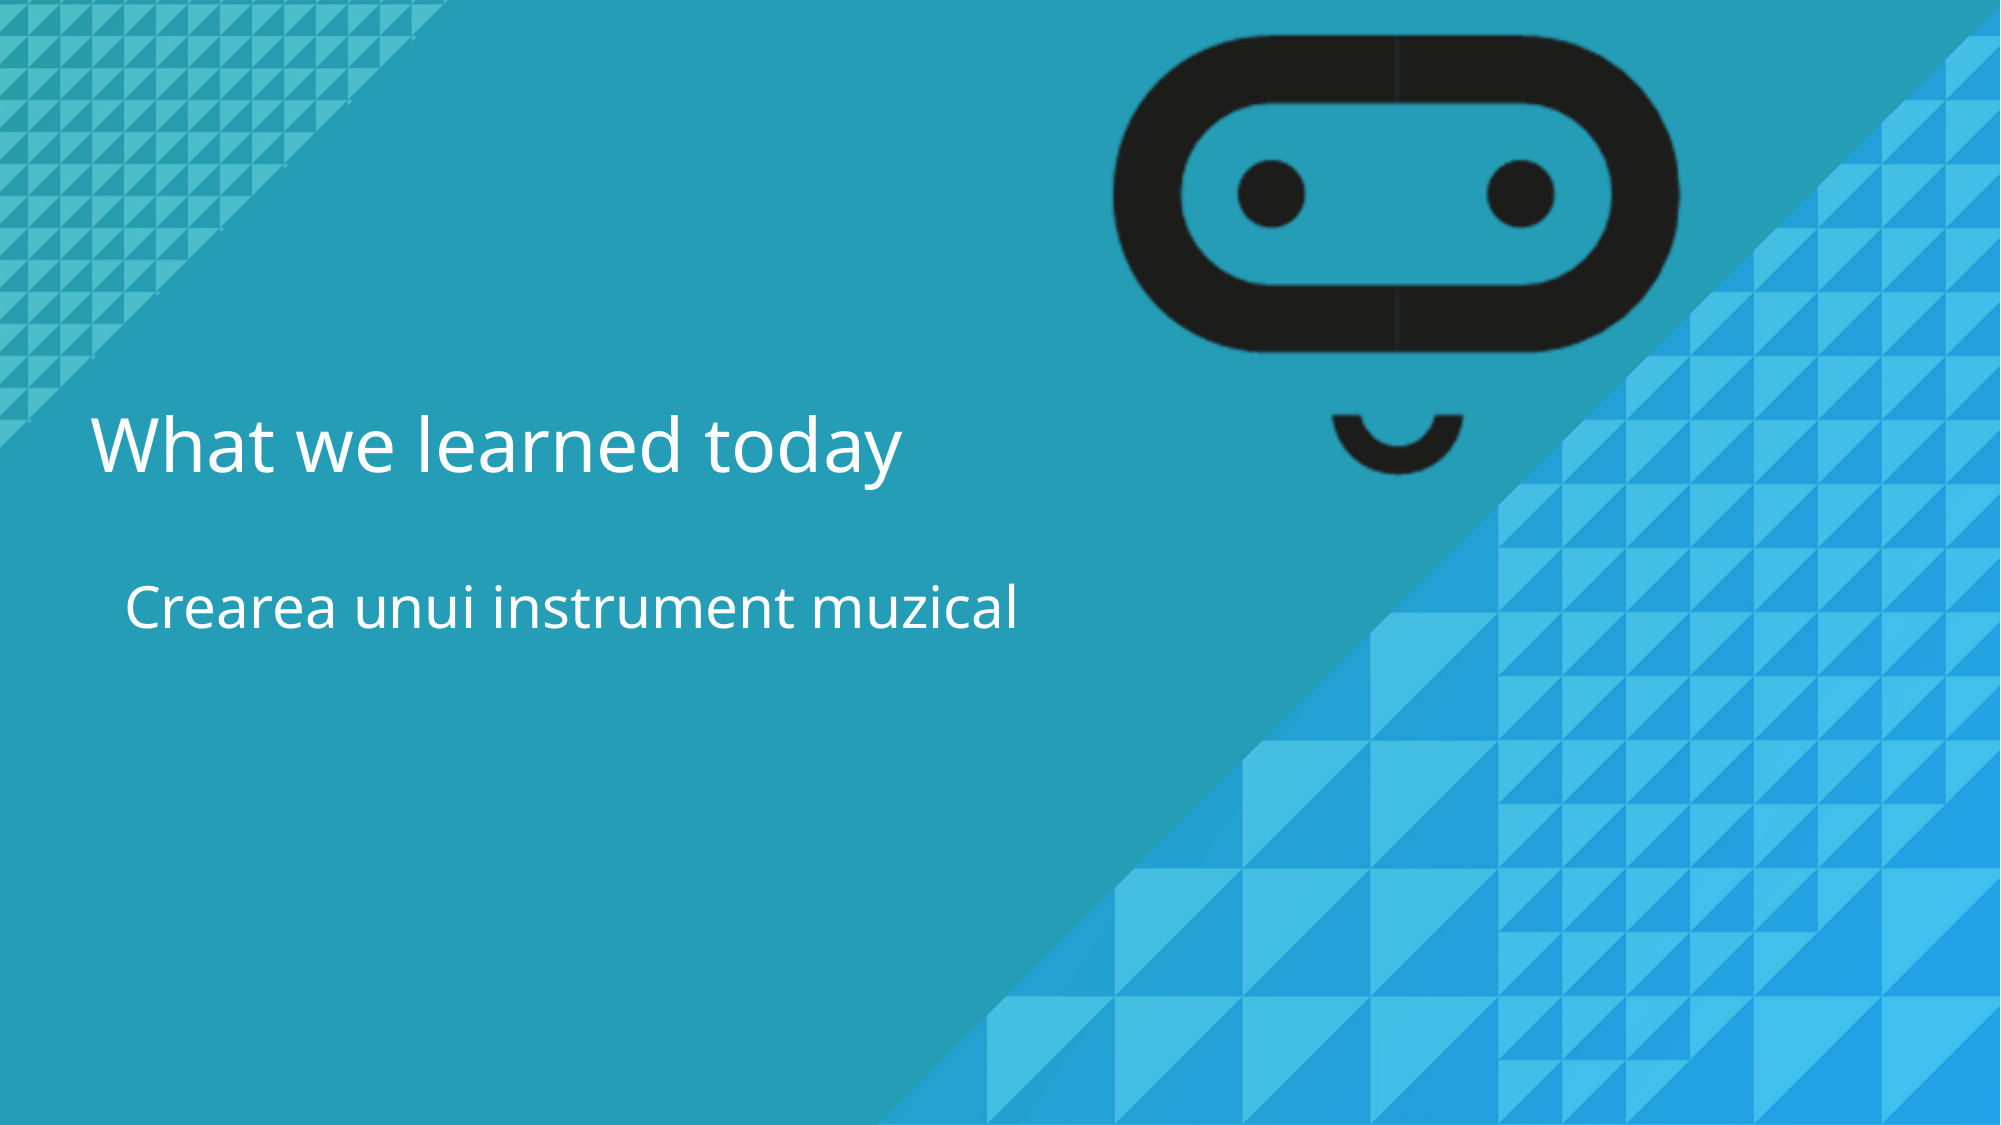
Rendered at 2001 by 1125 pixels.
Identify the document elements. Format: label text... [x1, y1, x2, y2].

text_box Crearea unui instrument muzical [109, 562, 1083, 648]
picture [878, 0, 2000, 1125]
picture [0, 0, 452, 451]
